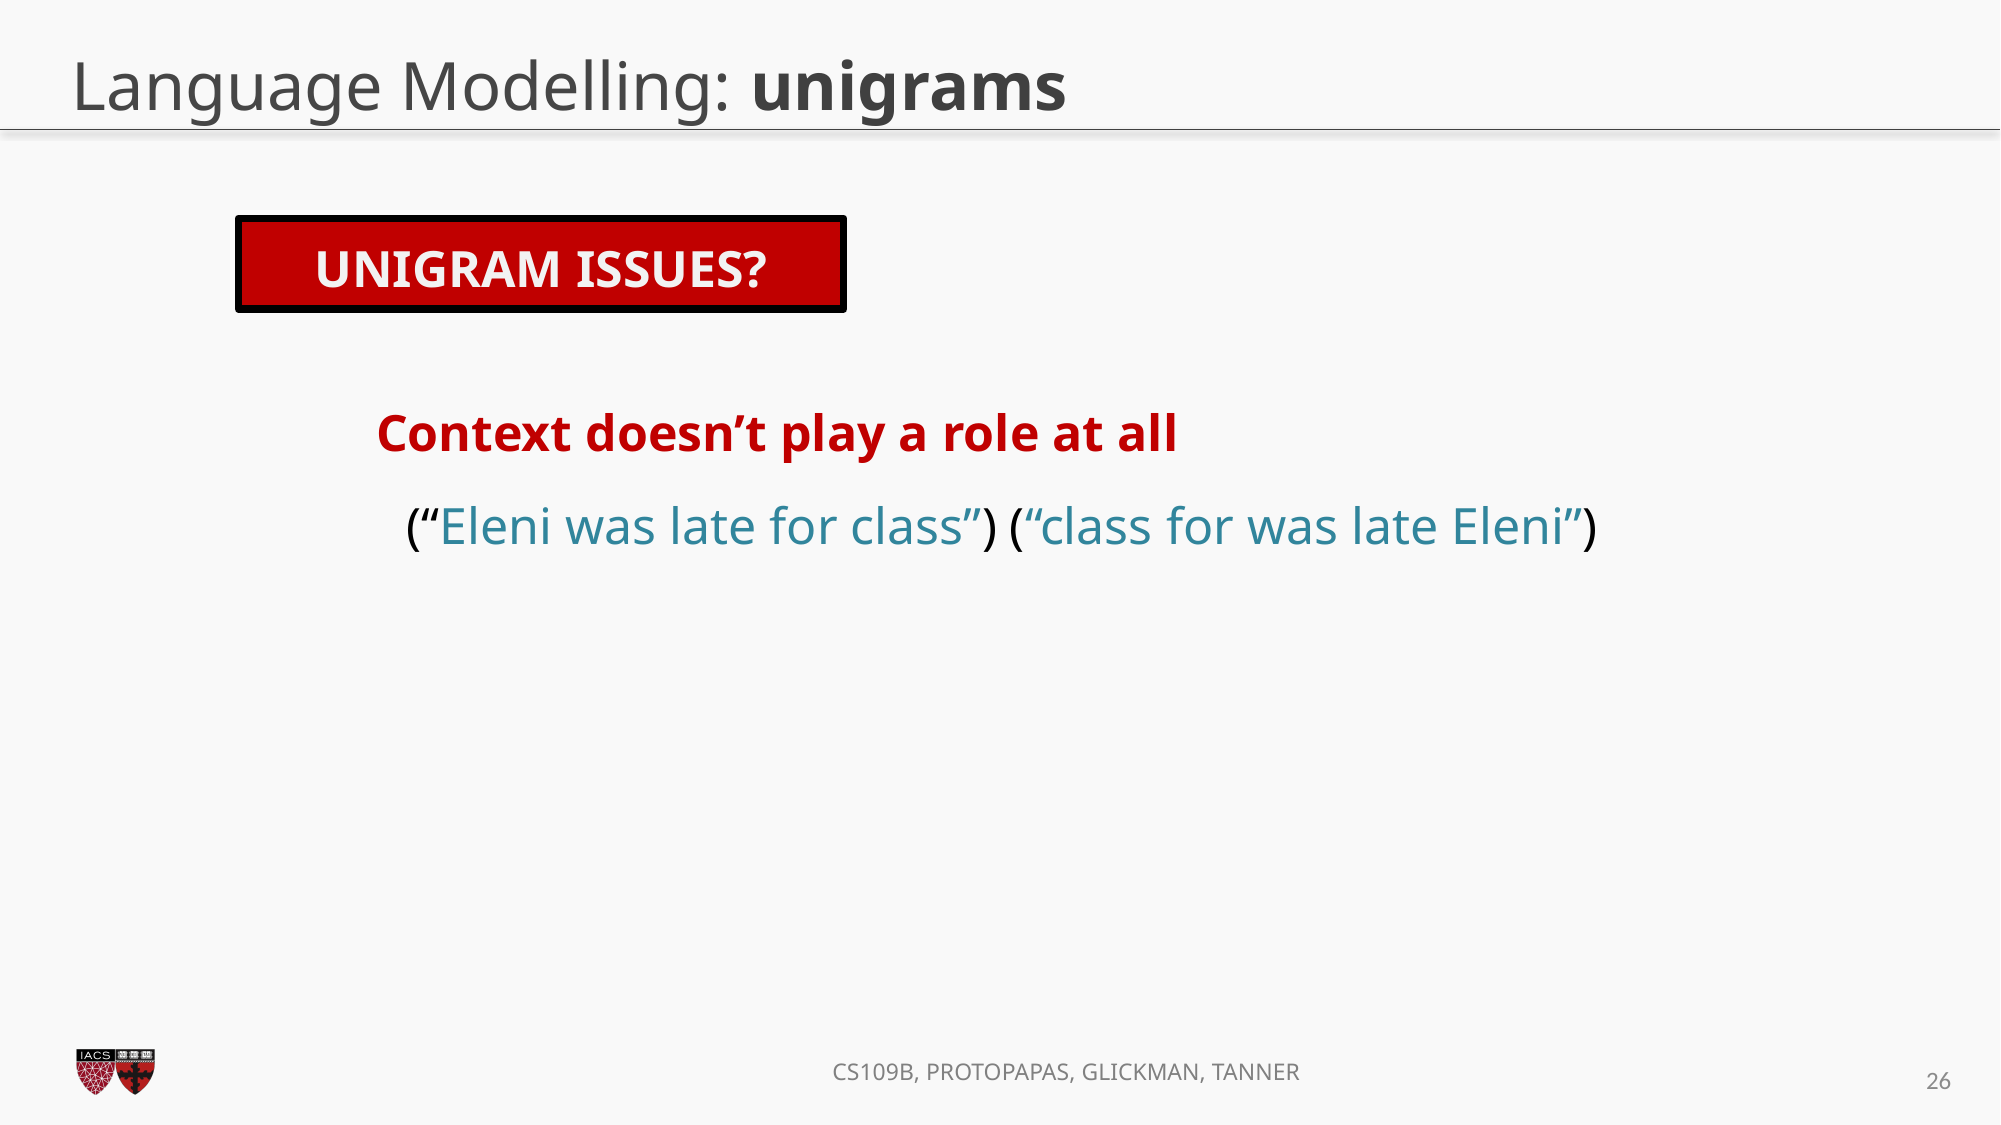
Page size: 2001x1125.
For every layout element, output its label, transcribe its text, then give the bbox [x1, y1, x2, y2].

picture [75, 1049, 155, 1095]
text_box Context doesn’t play a role at all [360, 381, 1318, 496]
slide_number 26 [1500, 1050, 1967, 1110]
title Language Modelling: unigrams [56, 36, 1524, 227]
text_box UNIGRAM ISSUES? [238, 218, 844, 309]
